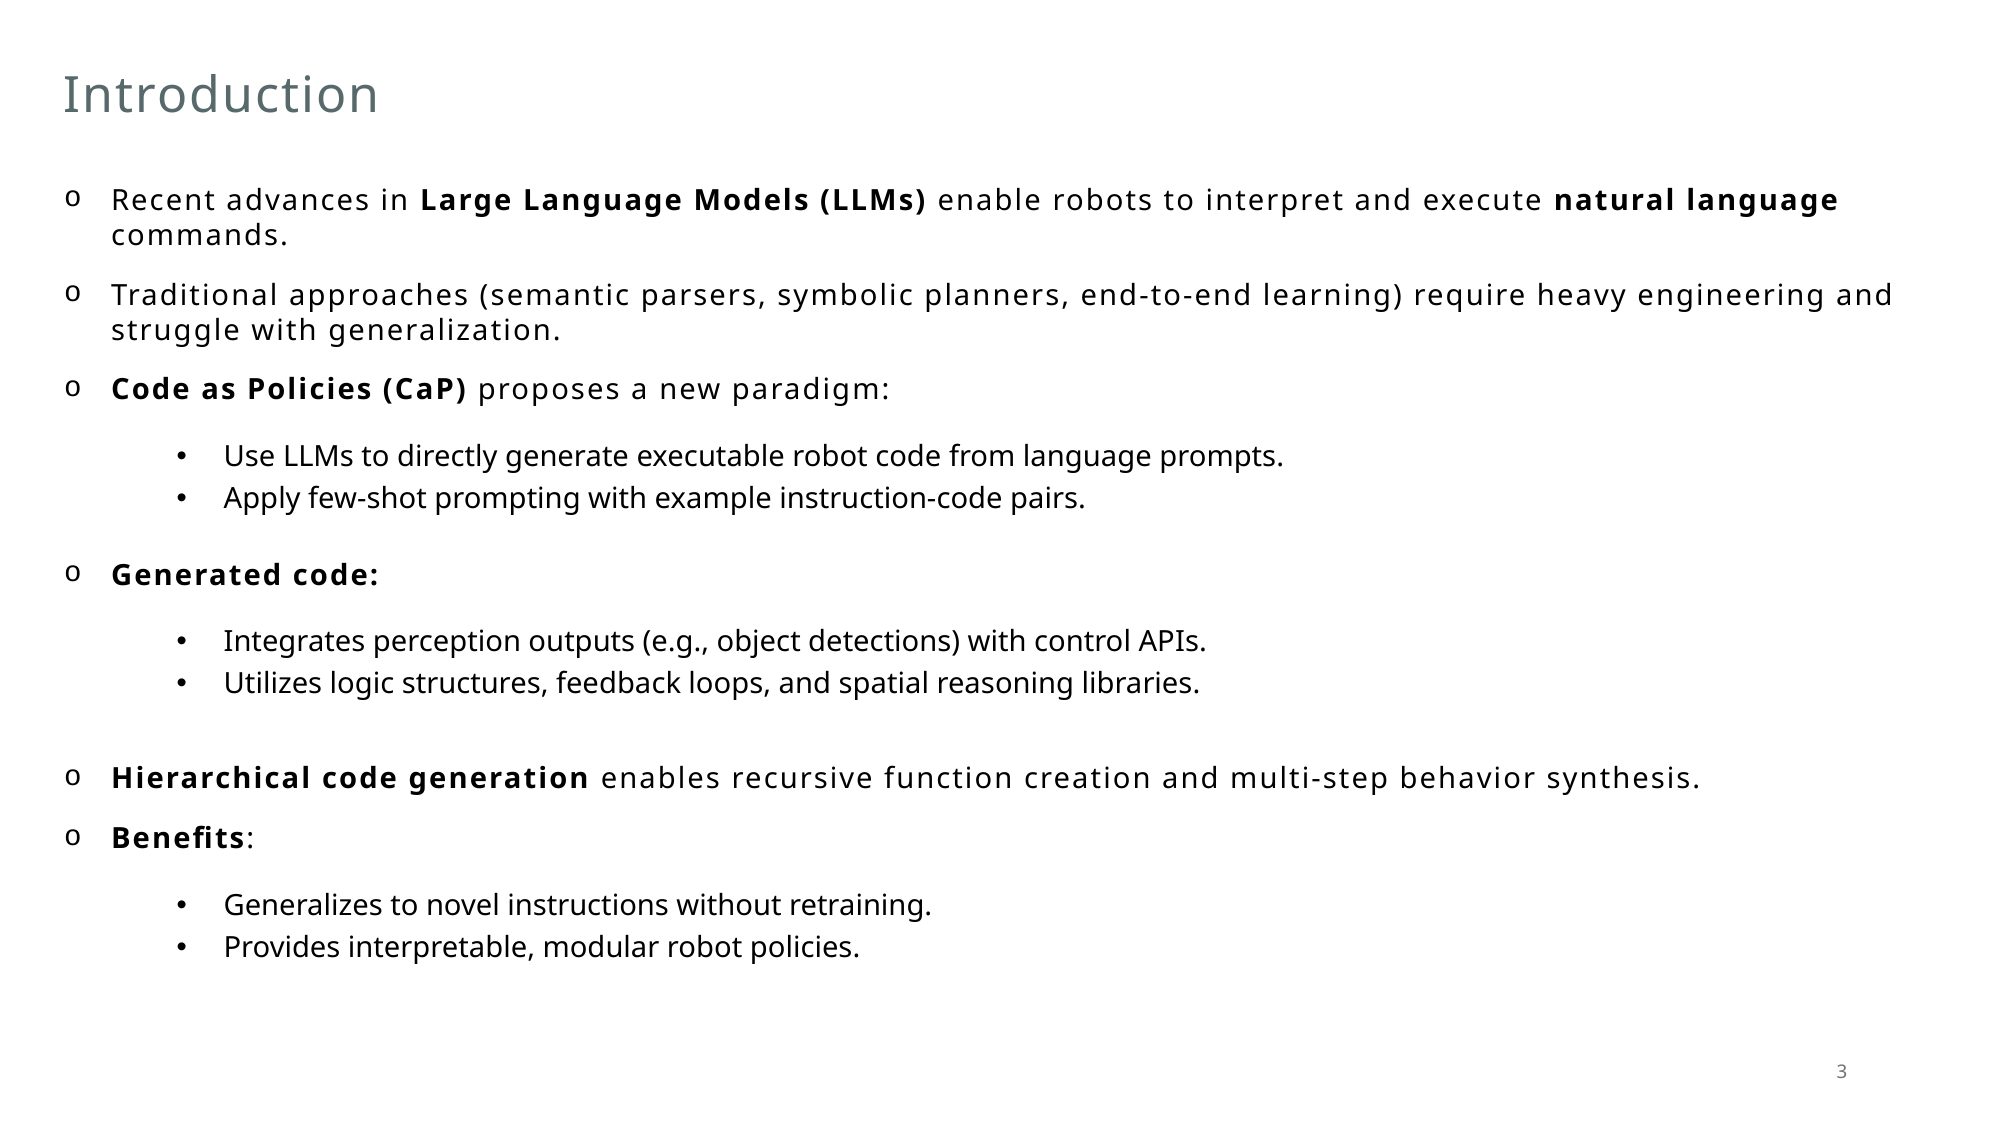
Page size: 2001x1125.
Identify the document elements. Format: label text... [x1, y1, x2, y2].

list Recent advances in Large Language Models (LLMs) enable robots to interpret and execute natural language commands. Traditional approaches (semantic parsers, symbolic planners, end-to-end learning) require heavy engineering and struggle with generalization. Code as Policies (CaP) proposes a new paradigm: Use LLMs to directly generate executable robot code from language prompts. Apply few-shot prompting with example instruction-code pairs. Generated code: Integrates perception outputs (e.g., object detections) with control APIs. Utilizes logic structures, feedback loops, and spatial reasoning libraries. Hierarchical code generation enables recursive function creation and multi-step behavior synthesis. Benefits: Generalizes to novel instructions without retraining. Provides interpretable, modular robot policies. [49, 173, 1960, 1070]
title Introduction [49, 55, 1960, 137]
slide_number 3 [1412, 1070, 1863, 1103]
